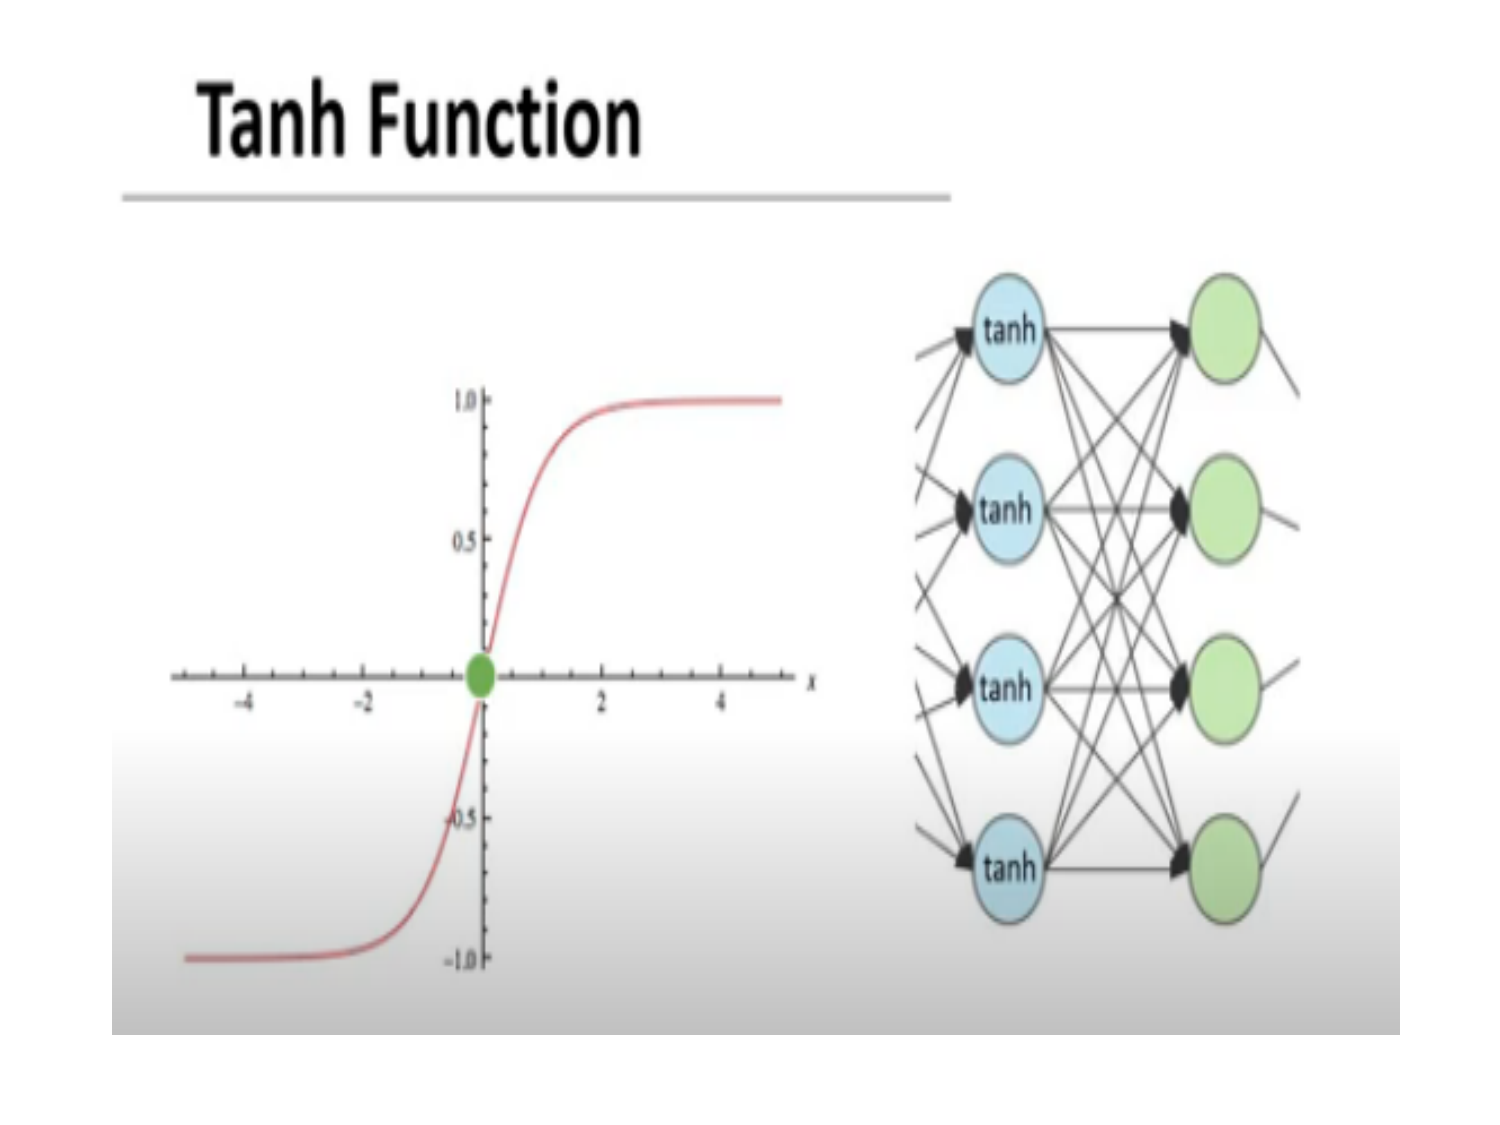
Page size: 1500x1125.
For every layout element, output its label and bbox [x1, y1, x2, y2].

picture [111, 0, 1400, 1036]
